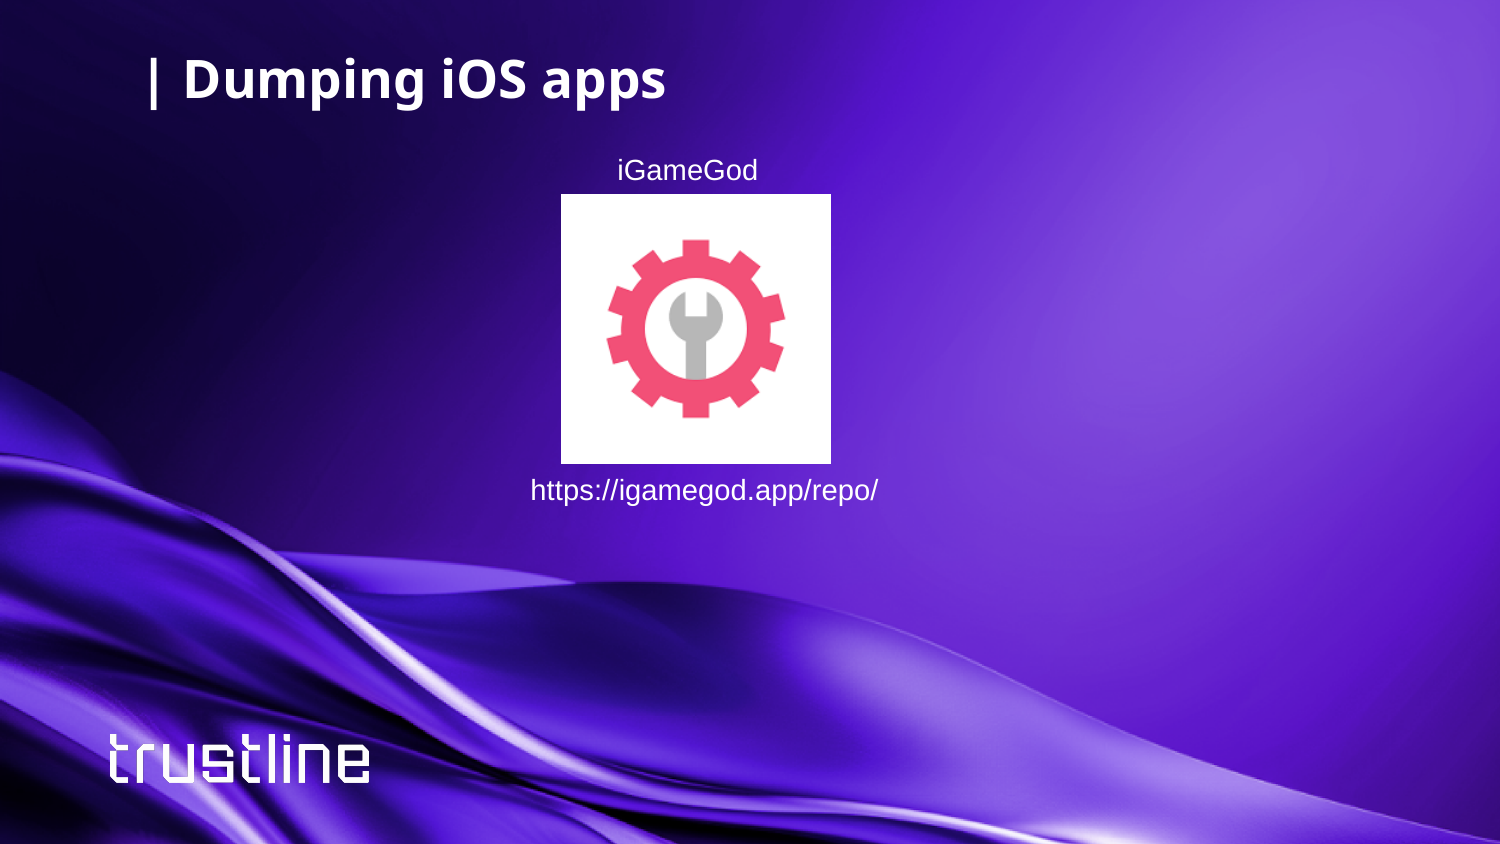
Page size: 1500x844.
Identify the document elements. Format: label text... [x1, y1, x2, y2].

title | Dumping iOS apps [124, 30, 1353, 125]
text_box https://igamegod.app/repo/ [515, 463, 1266, 514]
picture [0, 0, 1500, 844]
text_box iGameGod [602, 144, 1353, 194]
